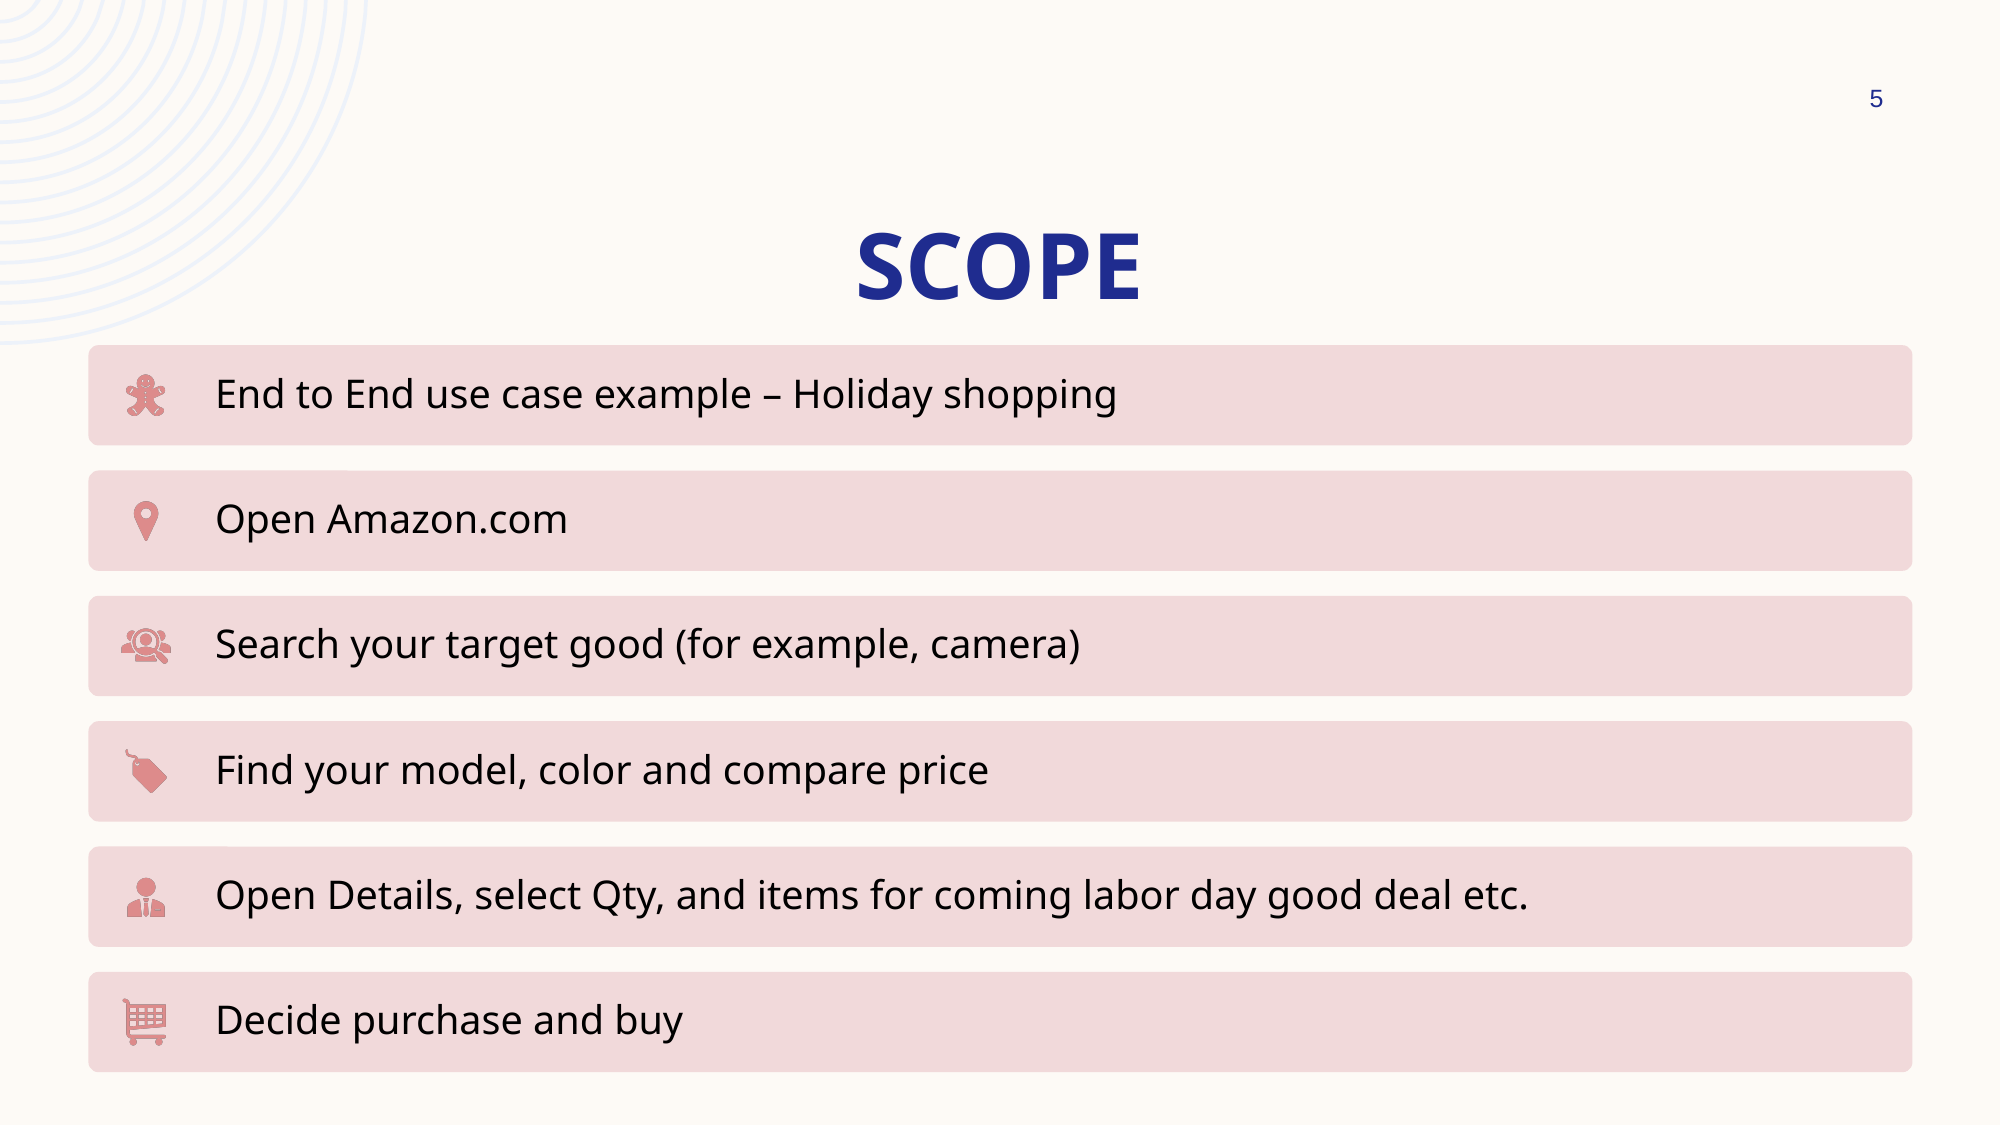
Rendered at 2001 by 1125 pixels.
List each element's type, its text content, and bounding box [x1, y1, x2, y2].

title SCOPE [124, 199, 1875, 326]
slide_number 5 [1795, 75, 1958, 120]
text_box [88, 344, 1913, 1073]
